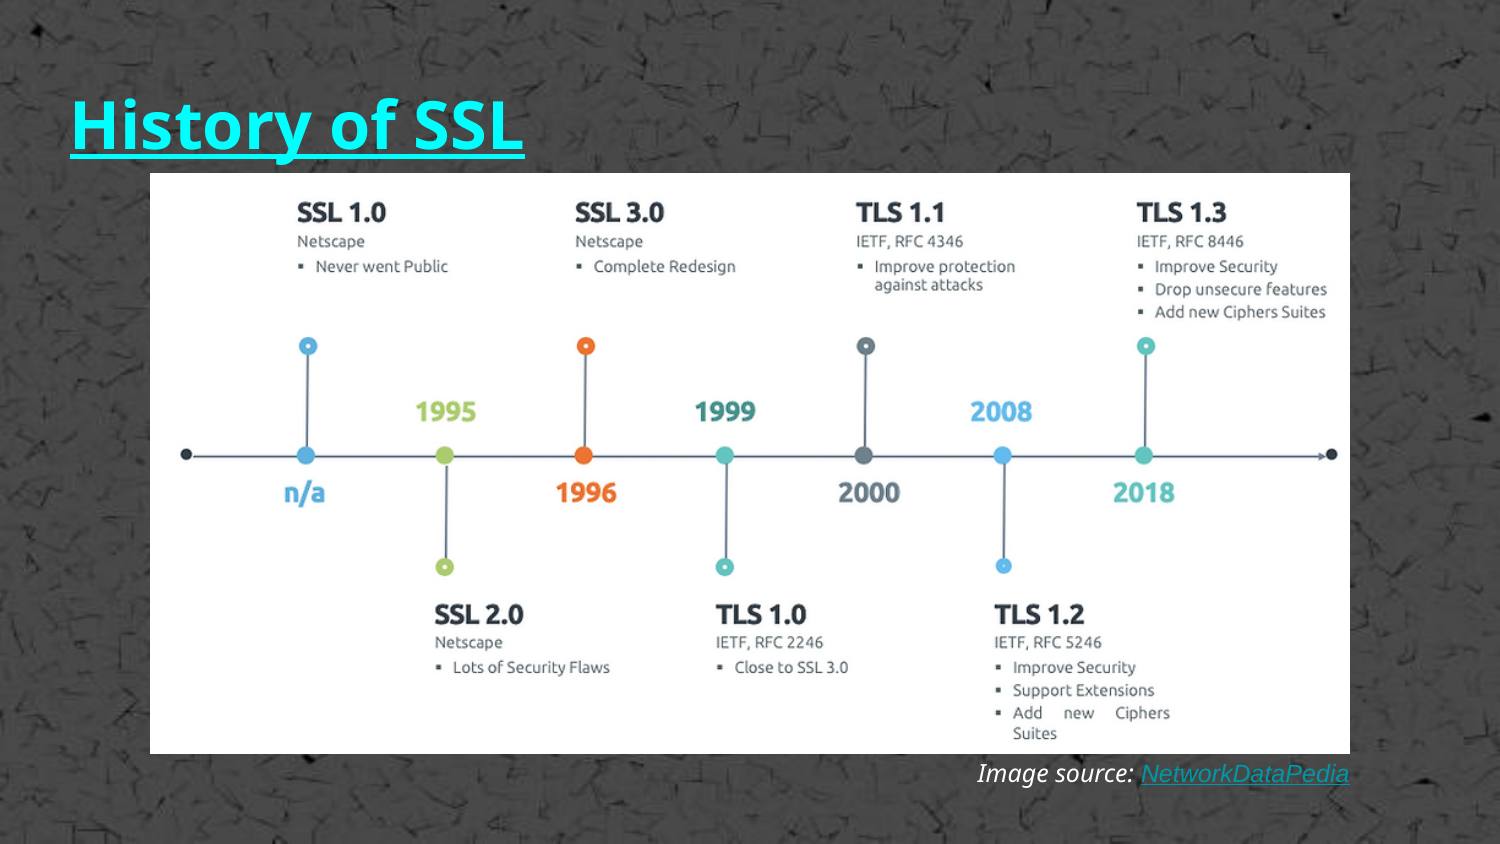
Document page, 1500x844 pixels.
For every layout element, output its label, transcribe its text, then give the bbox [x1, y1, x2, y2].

text_box History of SSL [54, 47, 624, 157]
text_box [146, 157, 588, 176]
picture [0, 0, 1500, 844]
text_box Image source: NetworkDataPedia [962, 742, 1500, 807]
